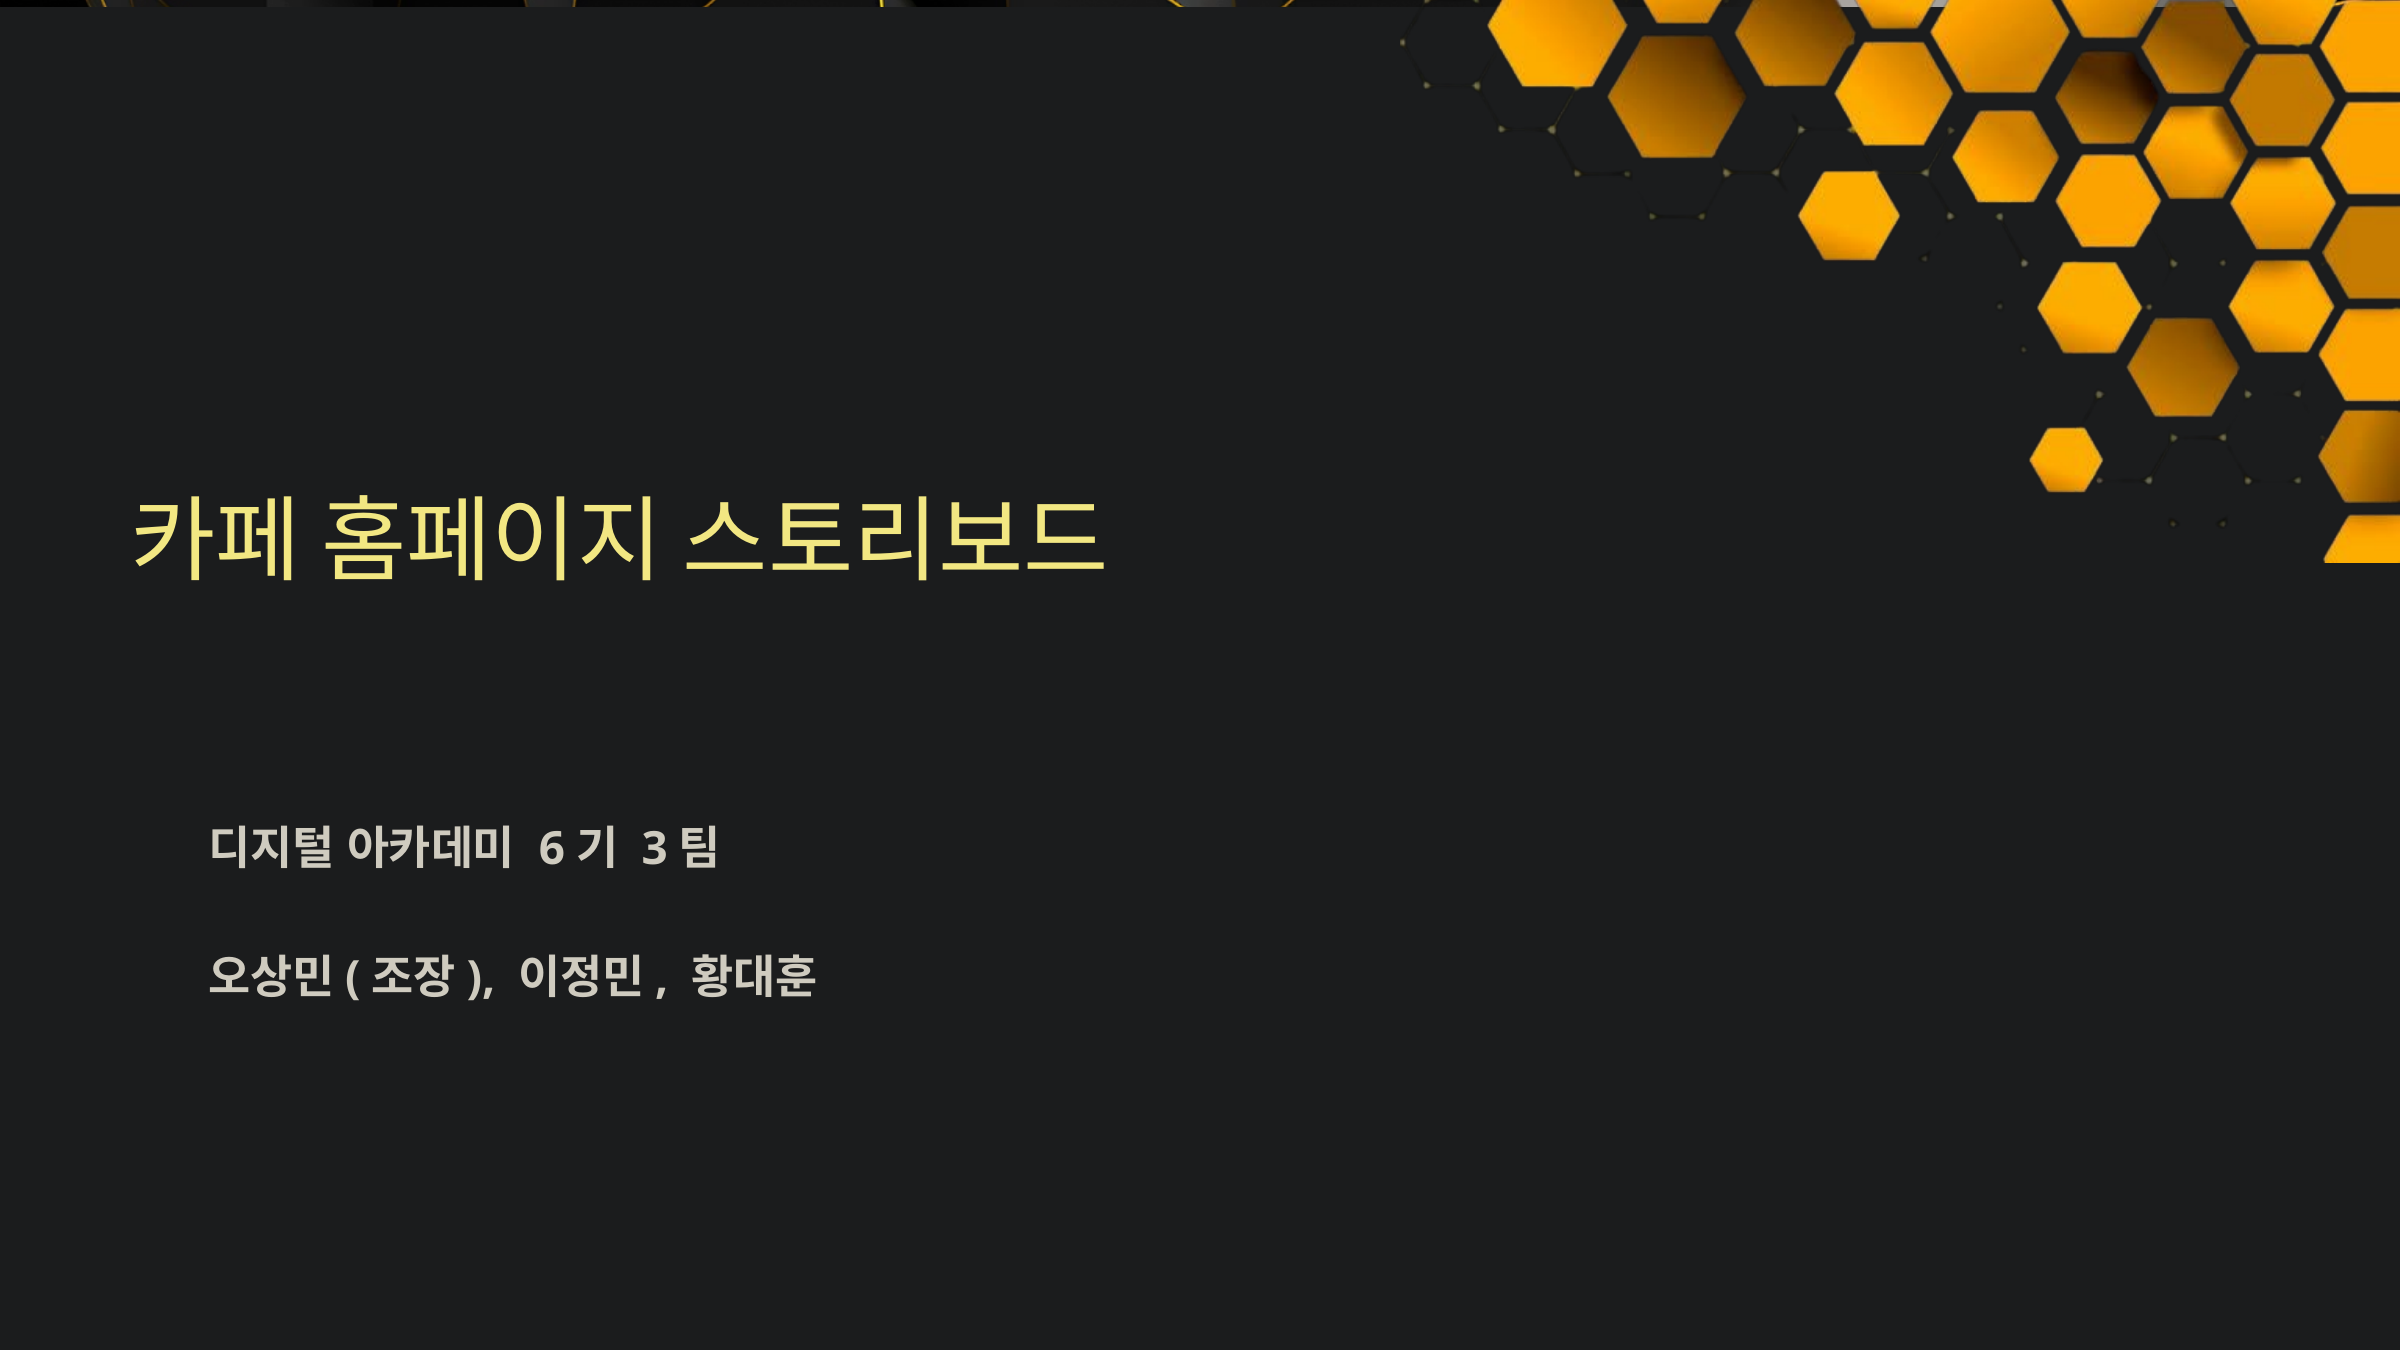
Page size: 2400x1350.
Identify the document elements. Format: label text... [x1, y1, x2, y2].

picture [0, 0, 2400, 563]
text_box 카페 홈페이지 스토리보드 [130, 475, 1116, 593]
text_box 디지털 아카데미 6기 3팀 오상민(조장), 이정민, 황대훈 [208, 808, 891, 1213]
